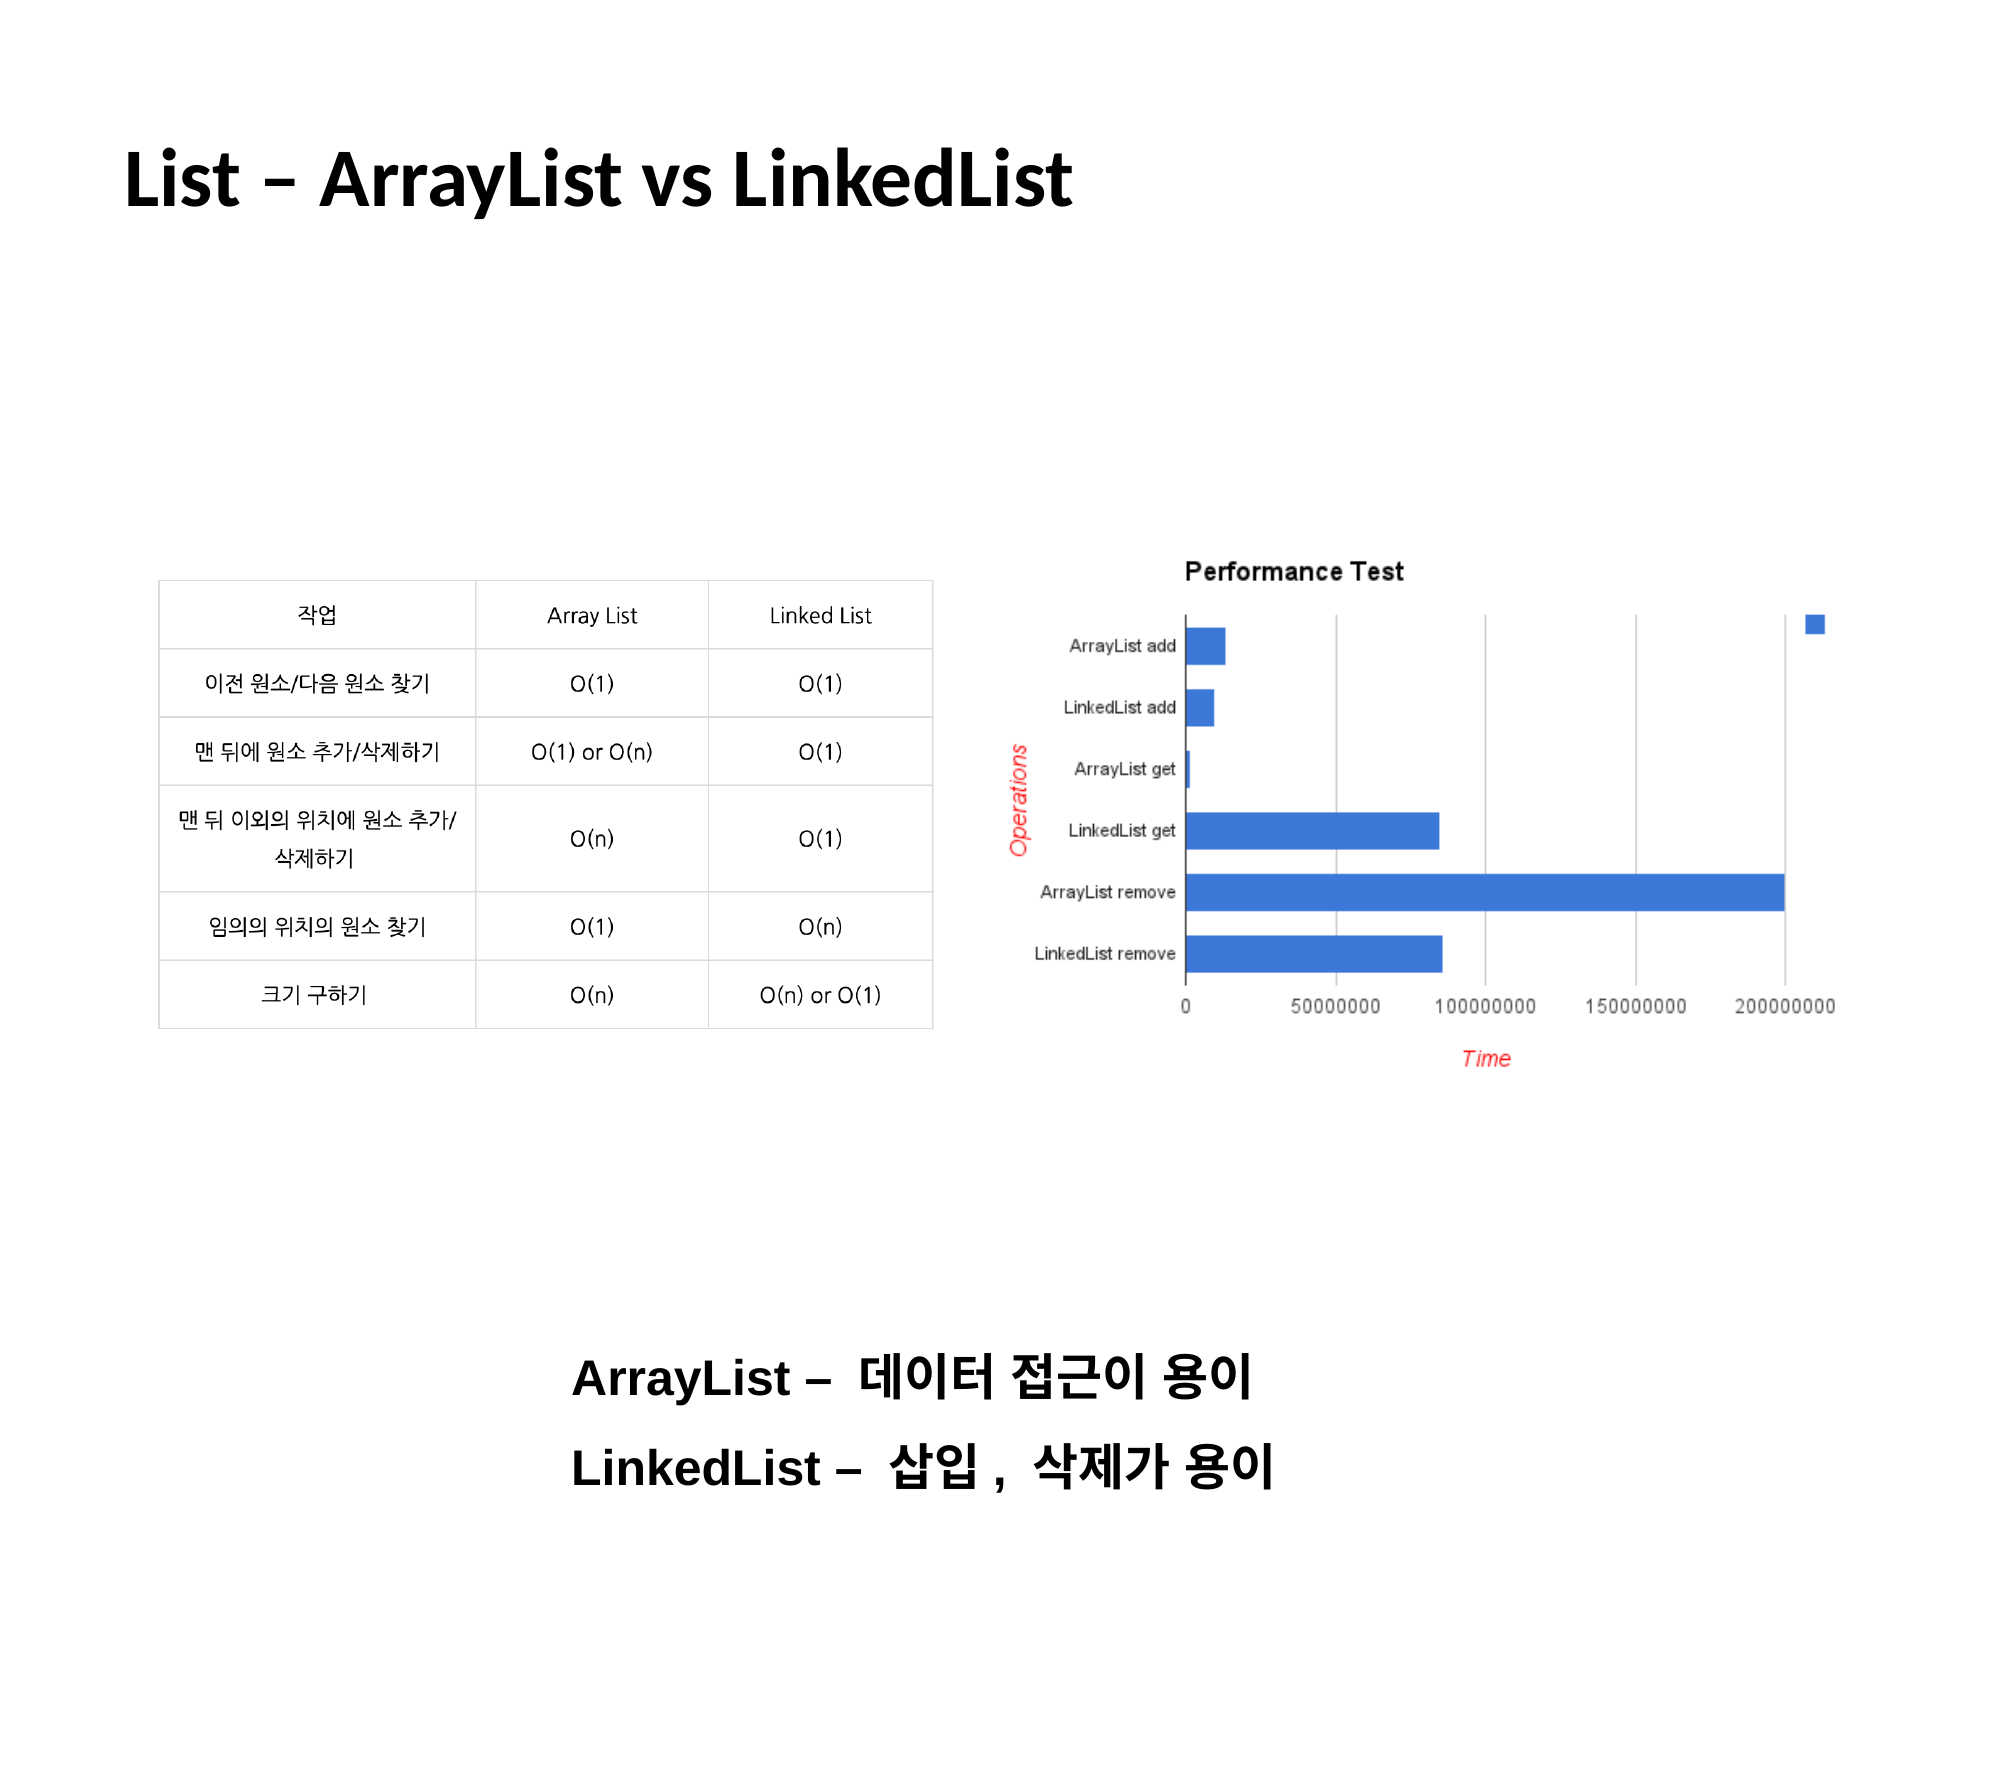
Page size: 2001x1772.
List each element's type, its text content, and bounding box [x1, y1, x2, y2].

text_box ArrayList – 데이터 접근이 용이 LinkedList – 삽입, 삭제가 용이 [556, 1307, 1292, 1503]
picture [999, 500, 1971, 1101]
picture [131, 541, 973, 1060]
text_box List – ArrayList vs LinkedList [109, 115, 1091, 231]
